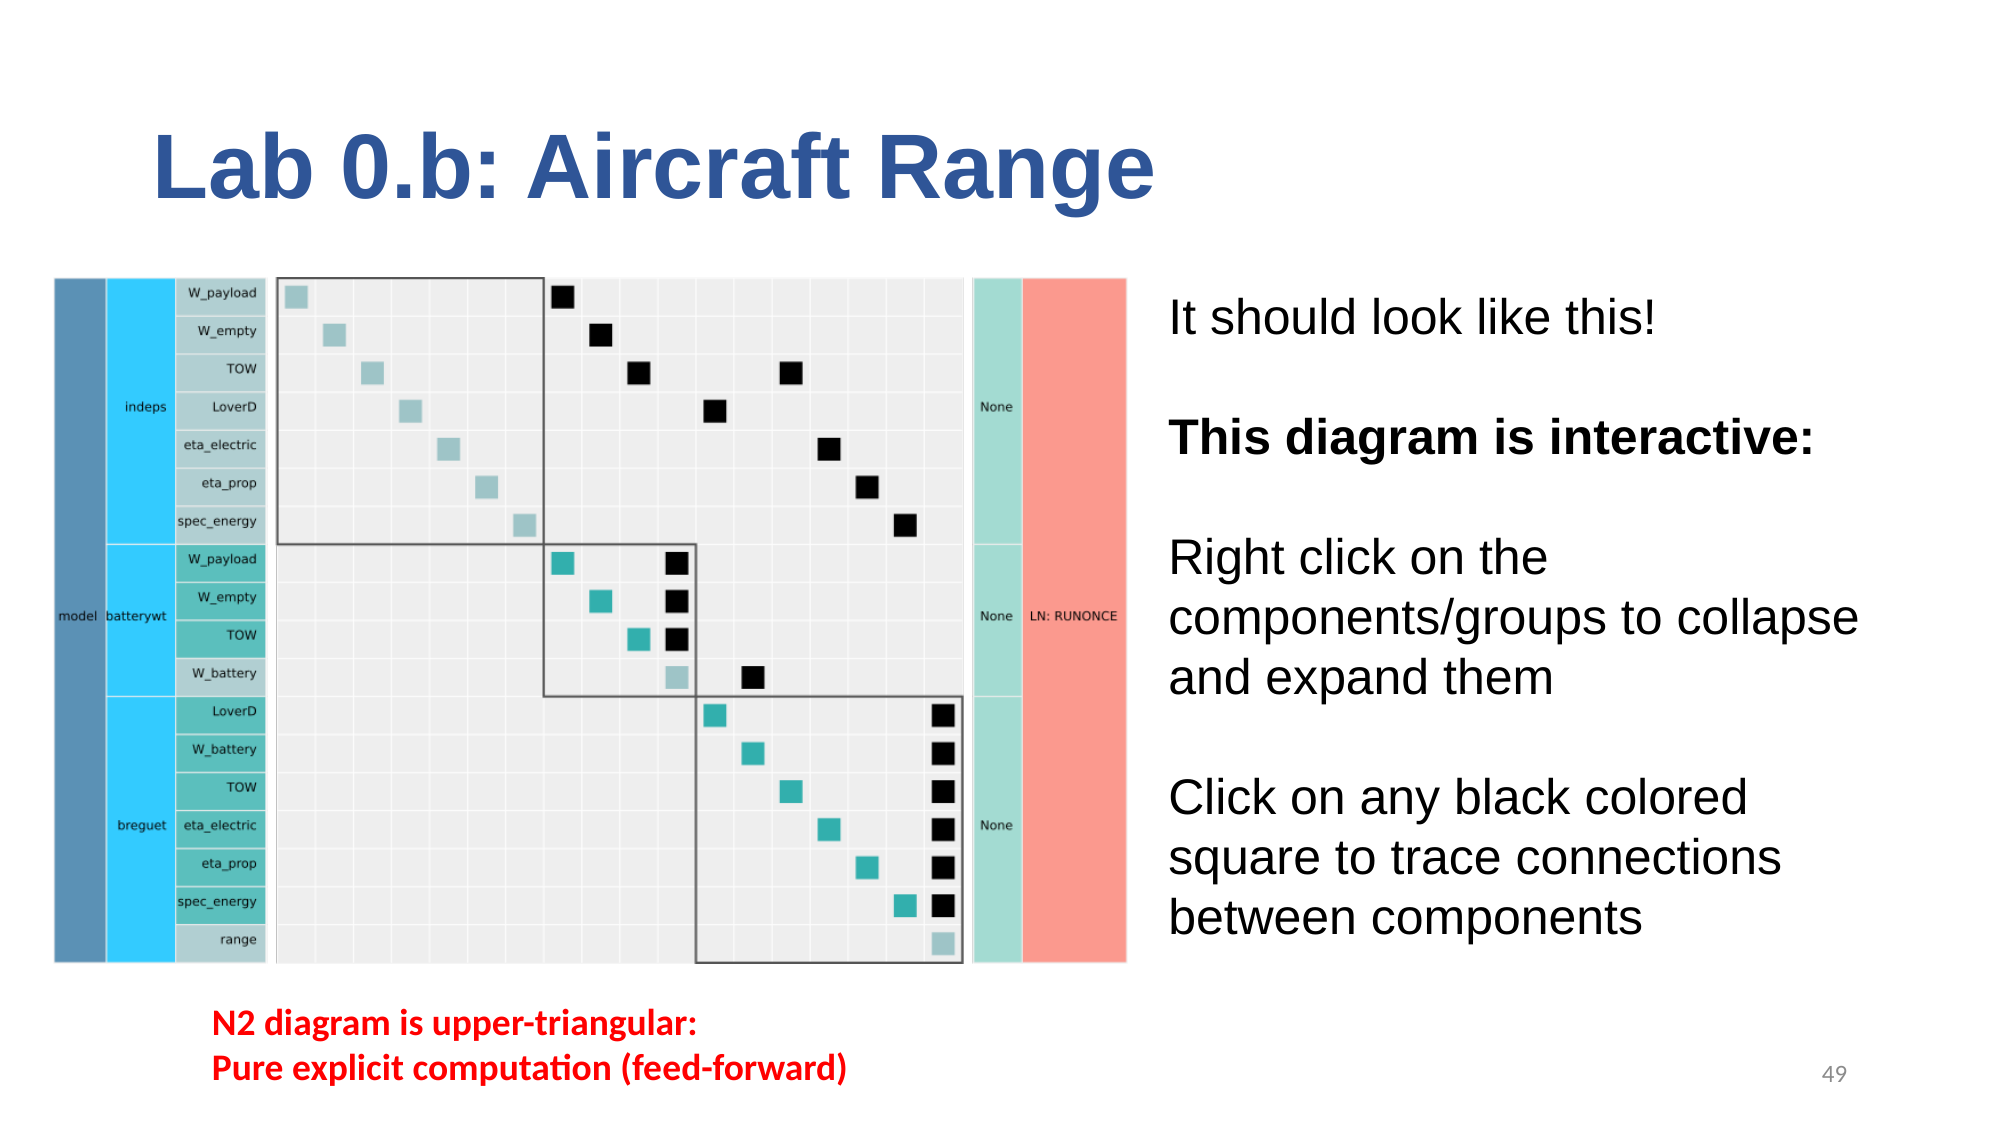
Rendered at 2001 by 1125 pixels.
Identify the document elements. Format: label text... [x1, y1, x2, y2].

text_box N2 diagram is upper-triangular: Pure explicit computation (feed-forward) [197, 990, 916, 1096]
text_box It should look like this! This diagram is interactive: Right click on the components/groups to collapse and expand them Click on any black colored square to trace connections between components [1153, 277, 1889, 1072]
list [53, 277, 1128, 964]
title Lab 0.b: Aircraft Range [137, 59, 1863, 278]
slide_number 49 [1412, 1042, 1863, 1103]
